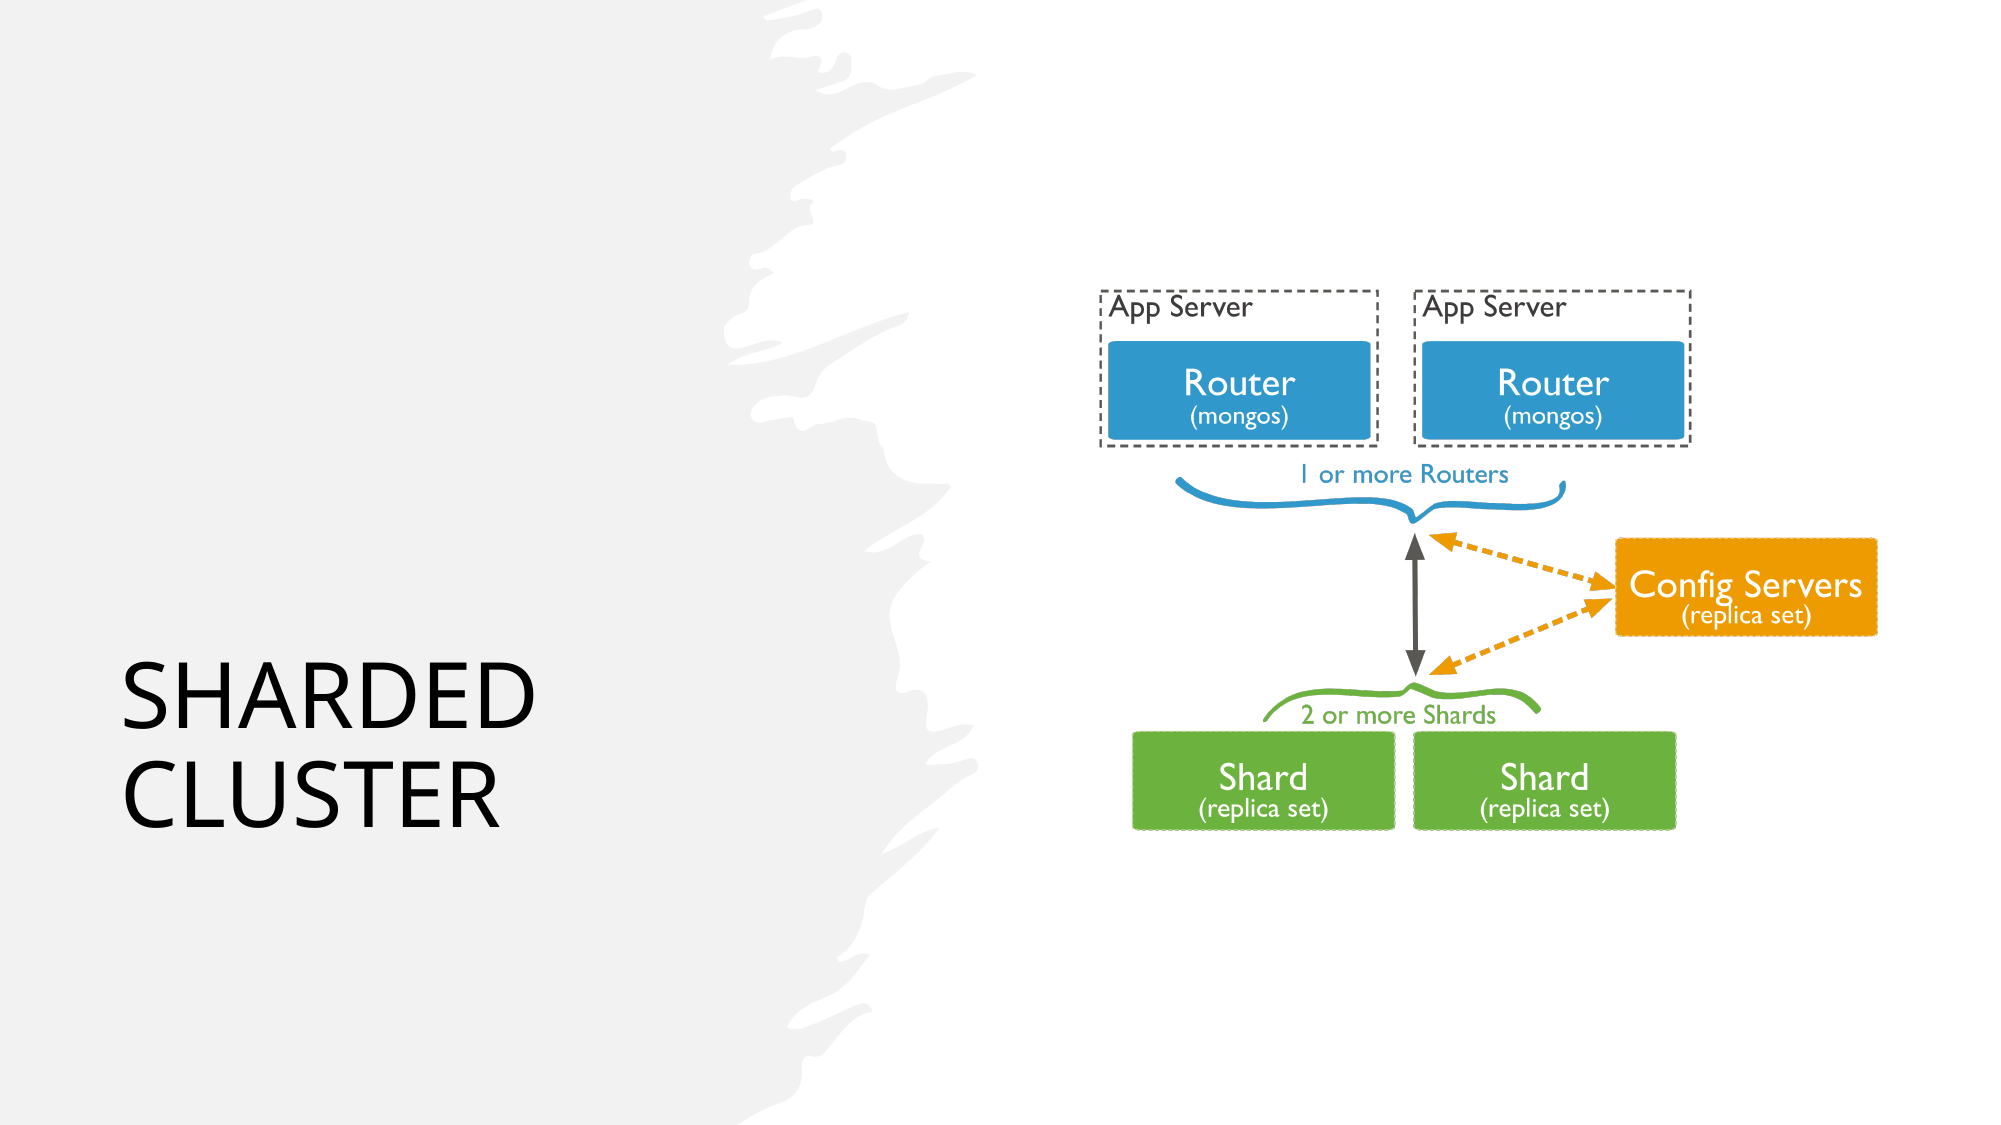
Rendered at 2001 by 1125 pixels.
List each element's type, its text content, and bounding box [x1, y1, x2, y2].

text_box [739, 0, 2000, 1125]
text_box [0, 0, 979, 1125]
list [1083, 274, 1895, 851]
title SHARDED CLUSTER [105, 105, 864, 855]
